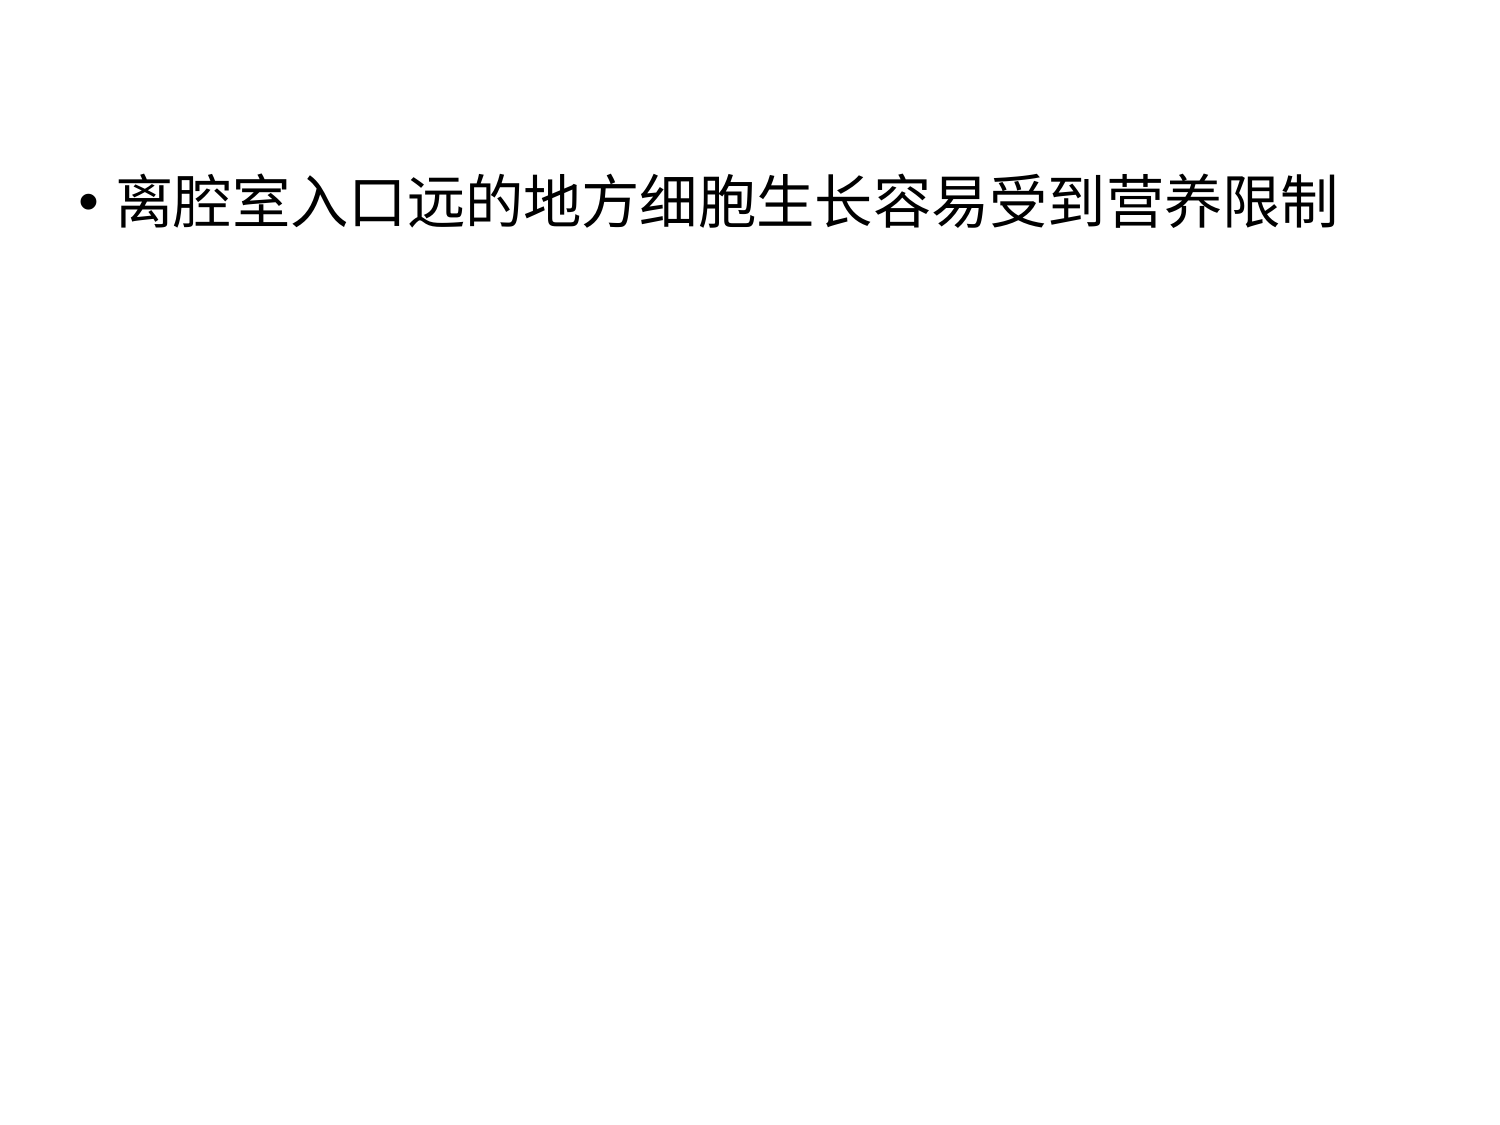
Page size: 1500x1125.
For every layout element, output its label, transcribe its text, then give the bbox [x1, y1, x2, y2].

list 离腔室入口远的地方细胞生长容易受到营养限制 [63, 165, 1357, 880]
